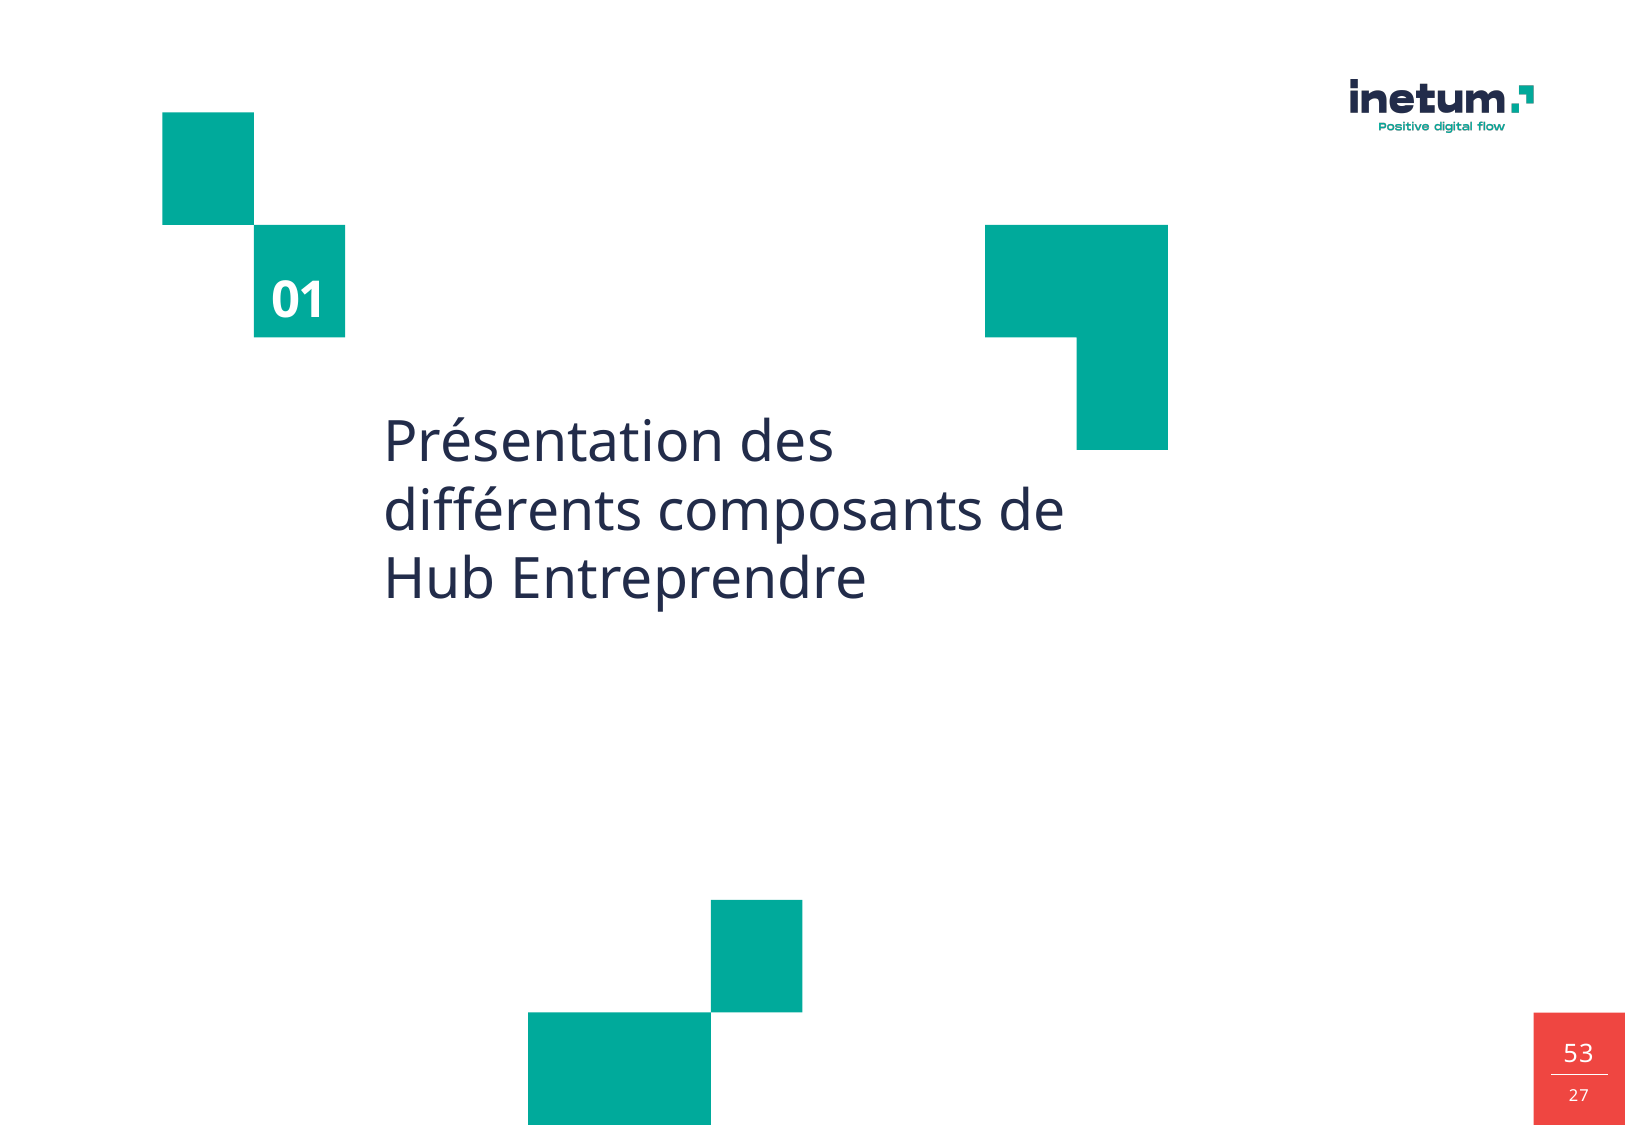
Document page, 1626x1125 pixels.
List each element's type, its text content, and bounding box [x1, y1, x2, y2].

list 01 [253, 224, 346, 338]
title Présentation des différents composants de Hub Entreprendre [345, 337, 1077, 788]
picture [1350, 79, 1534, 133]
